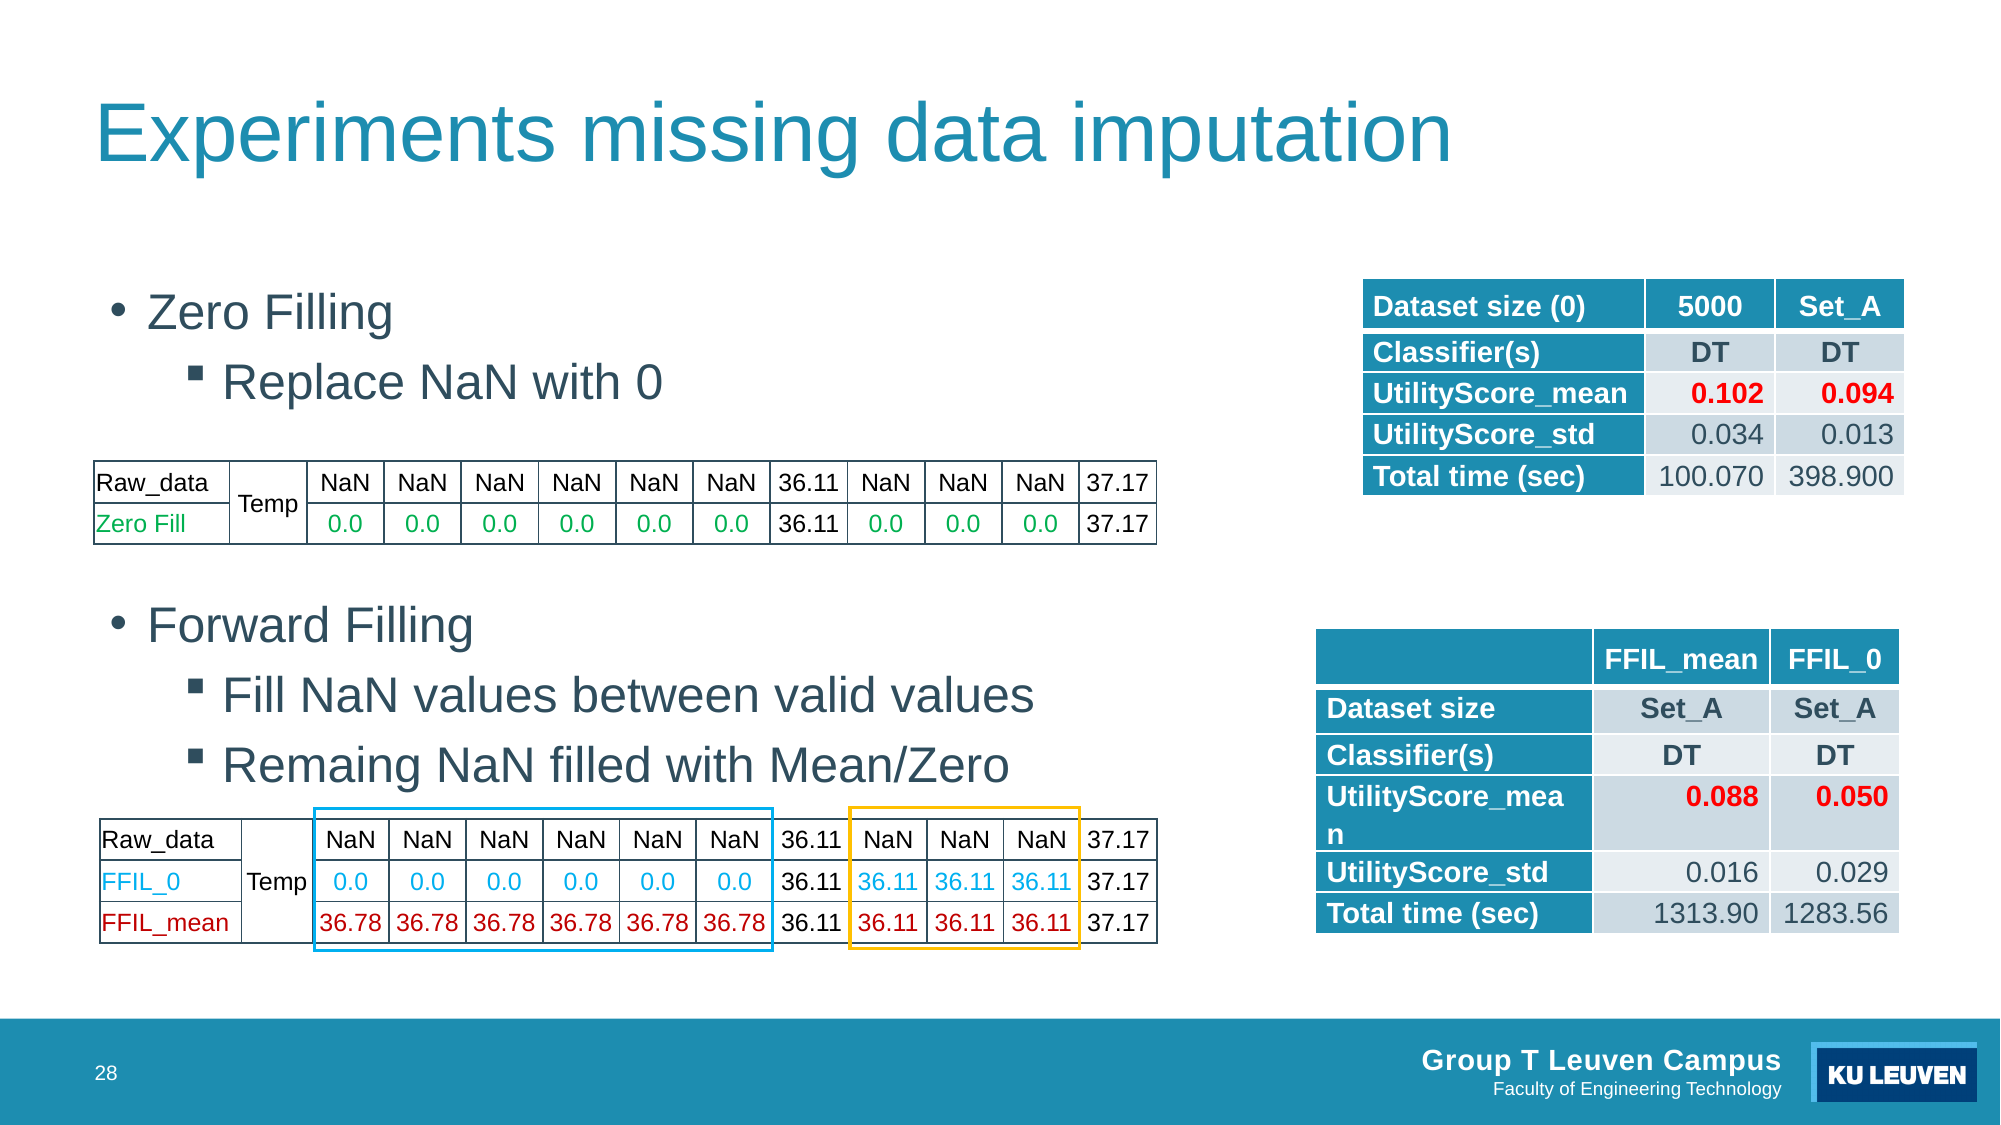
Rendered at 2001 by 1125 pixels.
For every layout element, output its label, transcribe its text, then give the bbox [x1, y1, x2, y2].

table_cell 0.088 [1594, 776, 1769, 850]
table_header 5000 [1646, 279, 1774, 328]
table_header Dataset size (0) [1363, 279, 1644, 328]
table_cell 0.0 [848, 504, 924, 543]
table_cell 0.0 [694, 504, 769, 543]
list Zero Filling Replace NaN with 0 Forward Filling Fill NaN values between valid values Remaing NaN filled with Mean/Zero [94, 271, 1906, 1004]
table_cell 0.0 [1003, 504, 1078, 543]
table_cell UtilityScore_mean [1316, 776, 1592, 850]
table_cell 0.0 [308, 504, 383, 543]
table_cell 36.11 [771, 504, 847, 543]
table_cell 36.11 [774, 861, 849, 901]
table_cell 0.034 [1646, 415, 1774, 454]
table_cell Dataset size [1316, 690, 1592, 733]
table_header NaN [308, 462, 383, 502]
table_cell Total time (sec) [1316, 893, 1592, 933]
table_header FFIL_mean [1594, 629, 1769, 684]
table_header 36.11 [771, 462, 847, 502]
table_header Set_A [1776, 279, 1904, 328]
text_box [849, 806, 1081, 950]
slide_number 28 [94, 1018, 201, 1125]
table_cell 0.050 [1771, 776, 1899, 850]
table_cell FFIL_mean [101, 902, 241, 942]
table_cell Total time (sec) [1363, 456, 1644, 495]
table_cell UtilityScore_mean [1363, 373, 1644, 413]
table_cell Set_A [1771, 690, 1899, 733]
table_cell 0.102 [1646, 373, 1774, 413]
table_header FFIL_0 [1771, 629, 1899, 684]
text_box [313, 807, 774, 951]
table_cell DT [1594, 735, 1769, 774]
table_cell FFIL_0 [101, 861, 241, 901]
table_header Raw_data [95, 462, 229, 502]
table_cell DT [1776, 334, 1904, 371]
table_cell Zero Fill [95, 504, 229, 543]
table_cell 37.17 [1081, 902, 1156, 942]
table_cell 0.0 [462, 504, 538, 543]
table_cell 398.900 [1776, 456, 1904, 495]
table_cell Classifier(s) [1363, 334, 1644, 371]
table_header [1316, 629, 1592, 684]
table_header Raw_data [101, 820, 241, 859]
table_cell 0.029 [1771, 852, 1899, 891]
table_cell 36.11 [774, 902, 849, 942]
table_header 37.17 [1080, 462, 1156, 502]
table_header NaN [539, 462, 615, 502]
table_cell Set_A [1594, 690, 1769, 733]
table_cell 0.0 [385, 504, 460, 543]
table_header NaN [617, 462, 692, 502]
table_header Temp [242, 820, 312, 942]
table_header 37.17 [1081, 820, 1156, 859]
table_header NaN [694, 462, 769, 502]
table_header 36.11 [774, 820, 849, 859]
table_cell 0.094 [1776, 373, 1904, 413]
table_header Temp [230, 462, 306, 543]
table_cell 1313.90 [1594, 893, 1769, 933]
table_cell 0.016 [1594, 852, 1769, 891]
table_cell Classifier(s) [1316, 735, 1592, 774]
table_header NaN [1003, 462, 1078, 502]
table_cell 0.013 [1776, 415, 1904, 454]
table_cell DT [1771, 735, 1899, 774]
table_header NaN [462, 462, 538, 502]
table_cell 0.0 [926, 504, 1001, 543]
table_cell UtilityScore_std [1316, 852, 1592, 891]
table_header NaN [385, 462, 460, 502]
table_cell UtilityScore_std [1363, 415, 1644, 454]
table_cell DT [1646, 334, 1774, 371]
table_header NaN [848, 462, 924, 502]
table_cell 37.17 [1080, 504, 1156, 543]
picture [1811, 1042, 1977, 1102]
table_header NaN [926, 462, 1001, 502]
table_cell 37.17 [1081, 861, 1156, 901]
table_cell 100.070 [1646, 456, 1774, 495]
table_cell 1283.56 [1771, 893, 1899, 933]
table_cell 0.0 [617, 504, 692, 543]
table_cell 0.0 [539, 504, 615, 543]
title Experiments missing data imputation [94, 33, 1906, 223]
